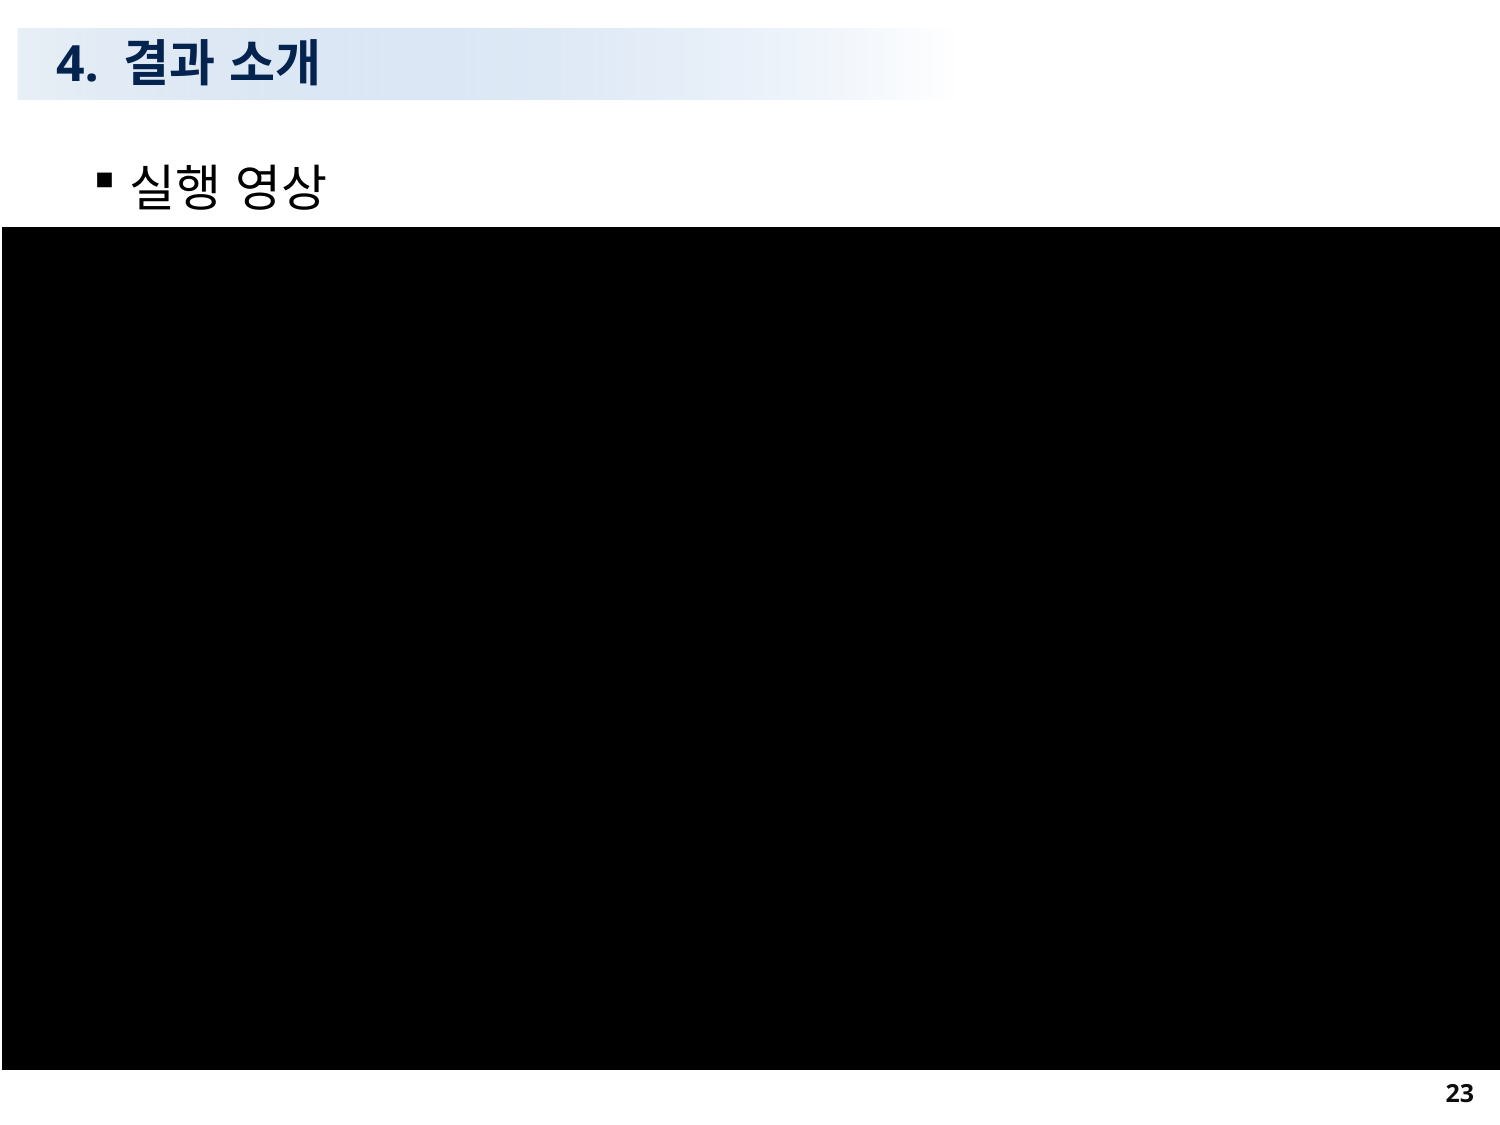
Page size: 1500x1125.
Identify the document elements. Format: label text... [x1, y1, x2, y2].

slide_number 23 [1418, 1080, 1500, 1106]
list 실행 영상 [79, 149, 1462, 224]
title 4. 결과 소개 [41, 24, 1436, 100]
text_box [0, 226, 1500, 1071]
